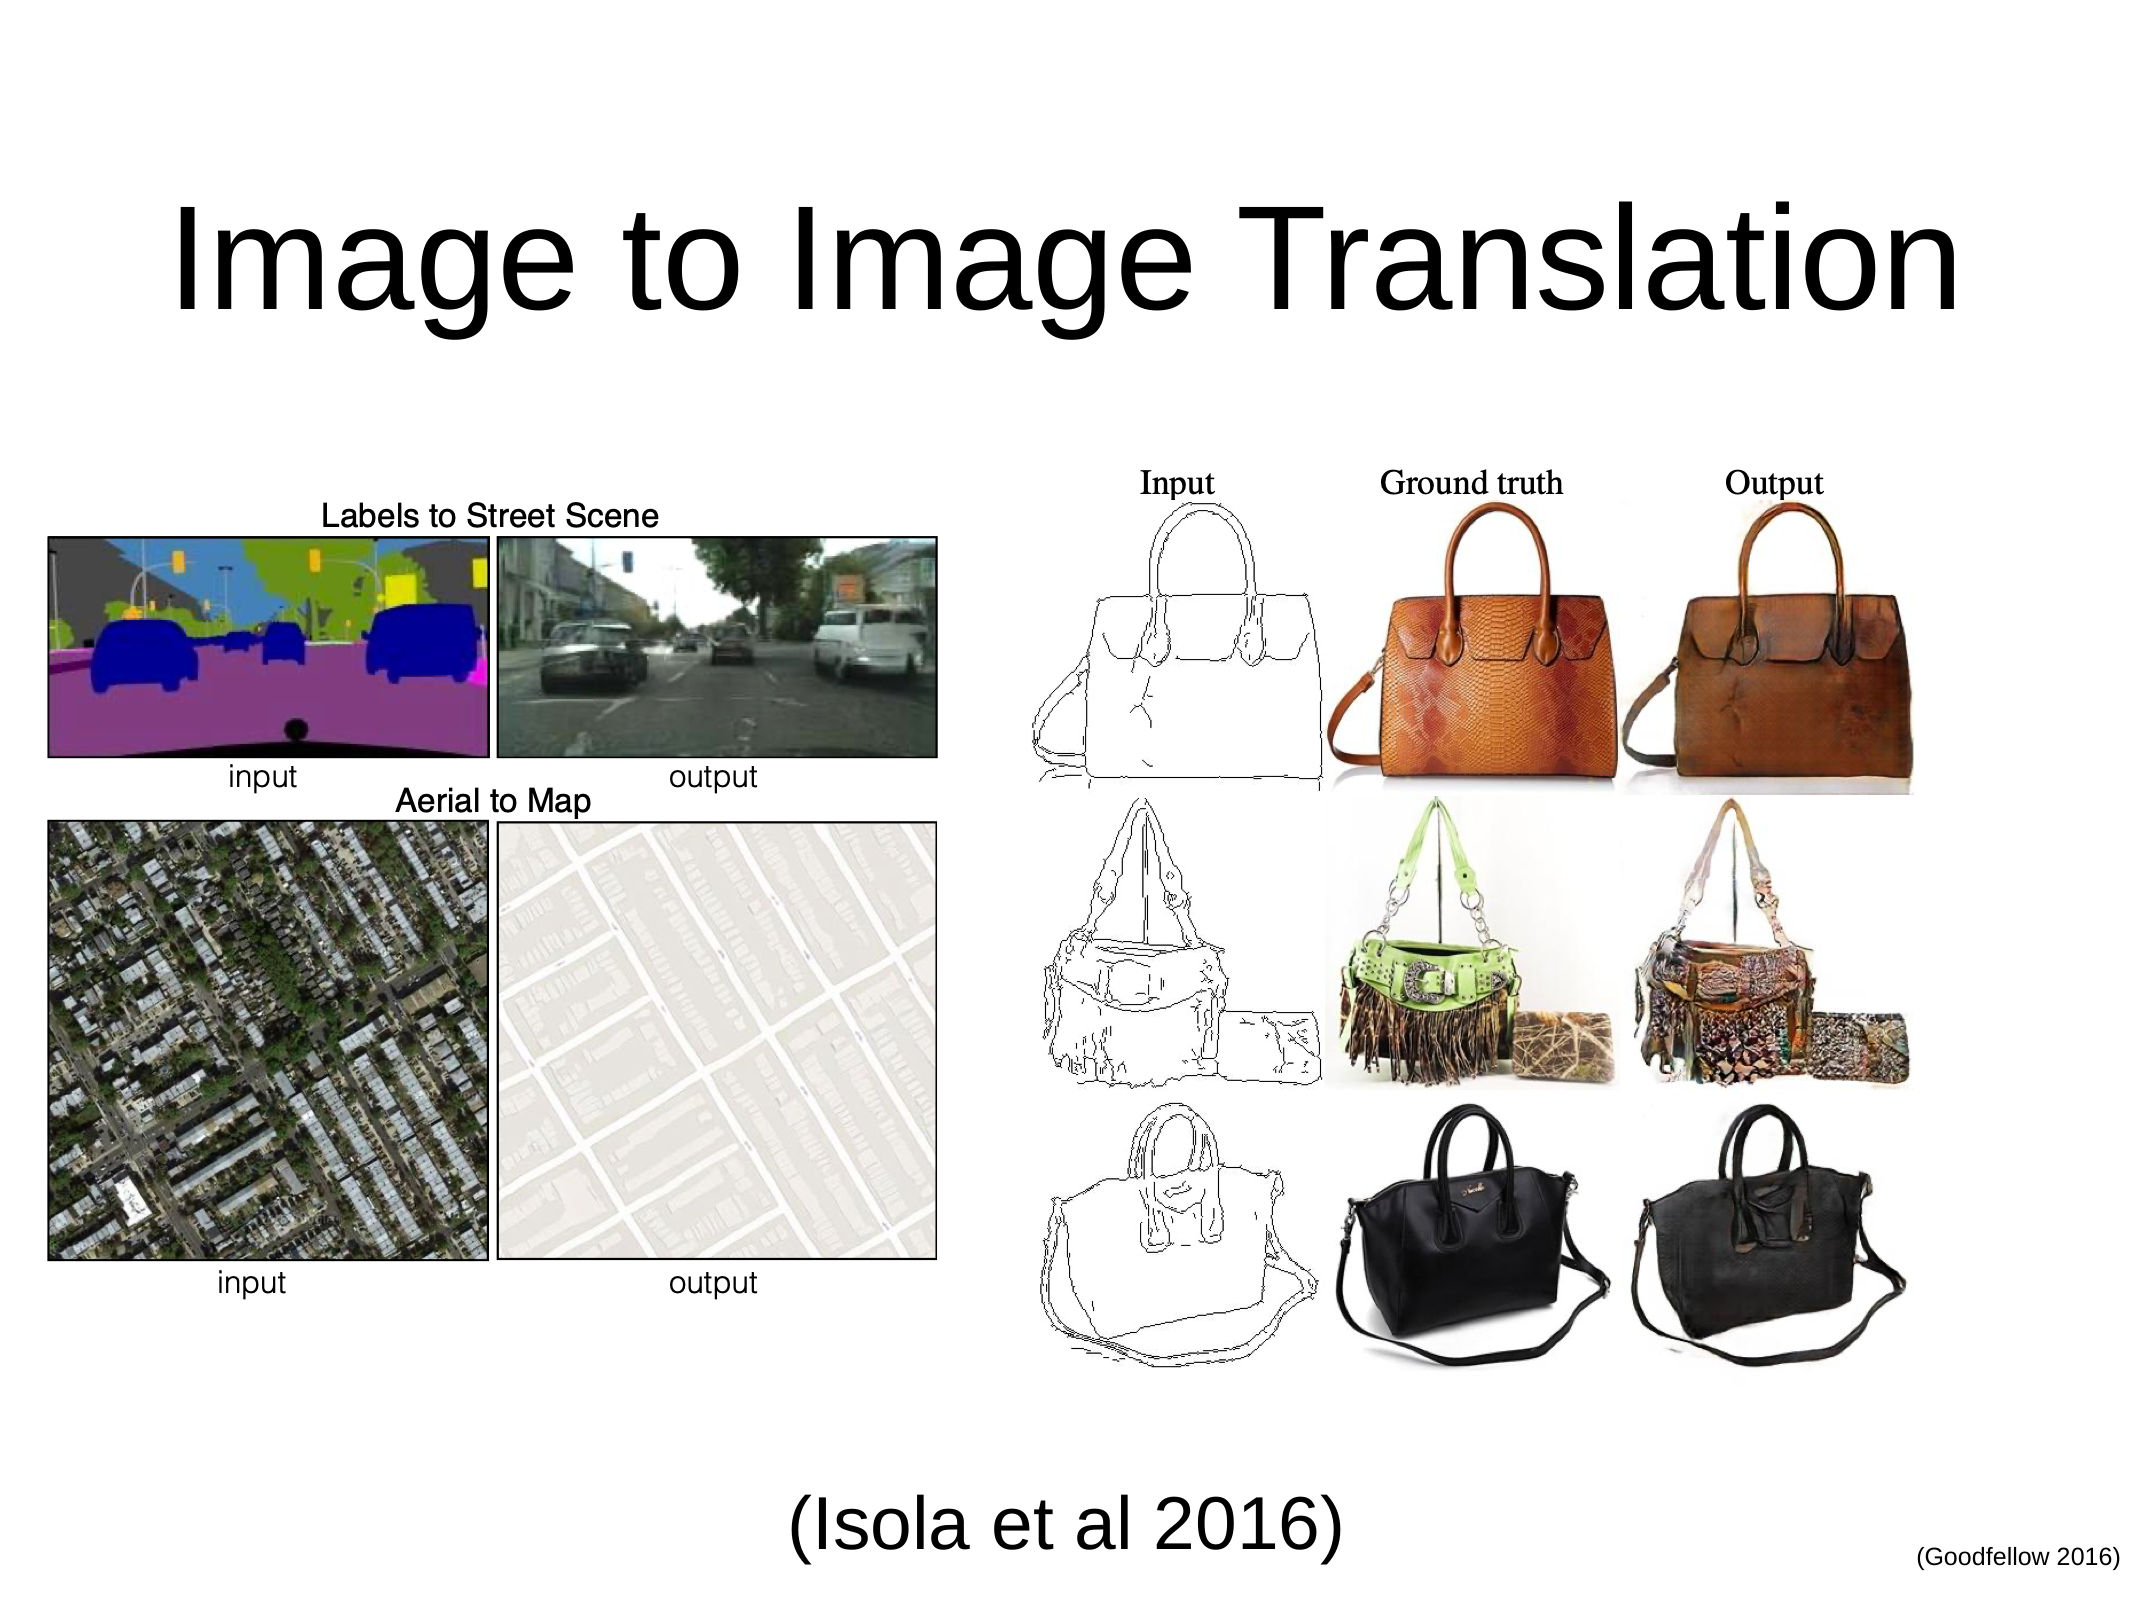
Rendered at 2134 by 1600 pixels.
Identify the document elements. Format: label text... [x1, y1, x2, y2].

title Image to Image Translation [155, 72, 1978, 428]
picture [1016, 438, 1940, 1421]
picture [21, 477, 945, 1313]
text_box (Isola et al 2016) [778, 1466, 1355, 1573]
